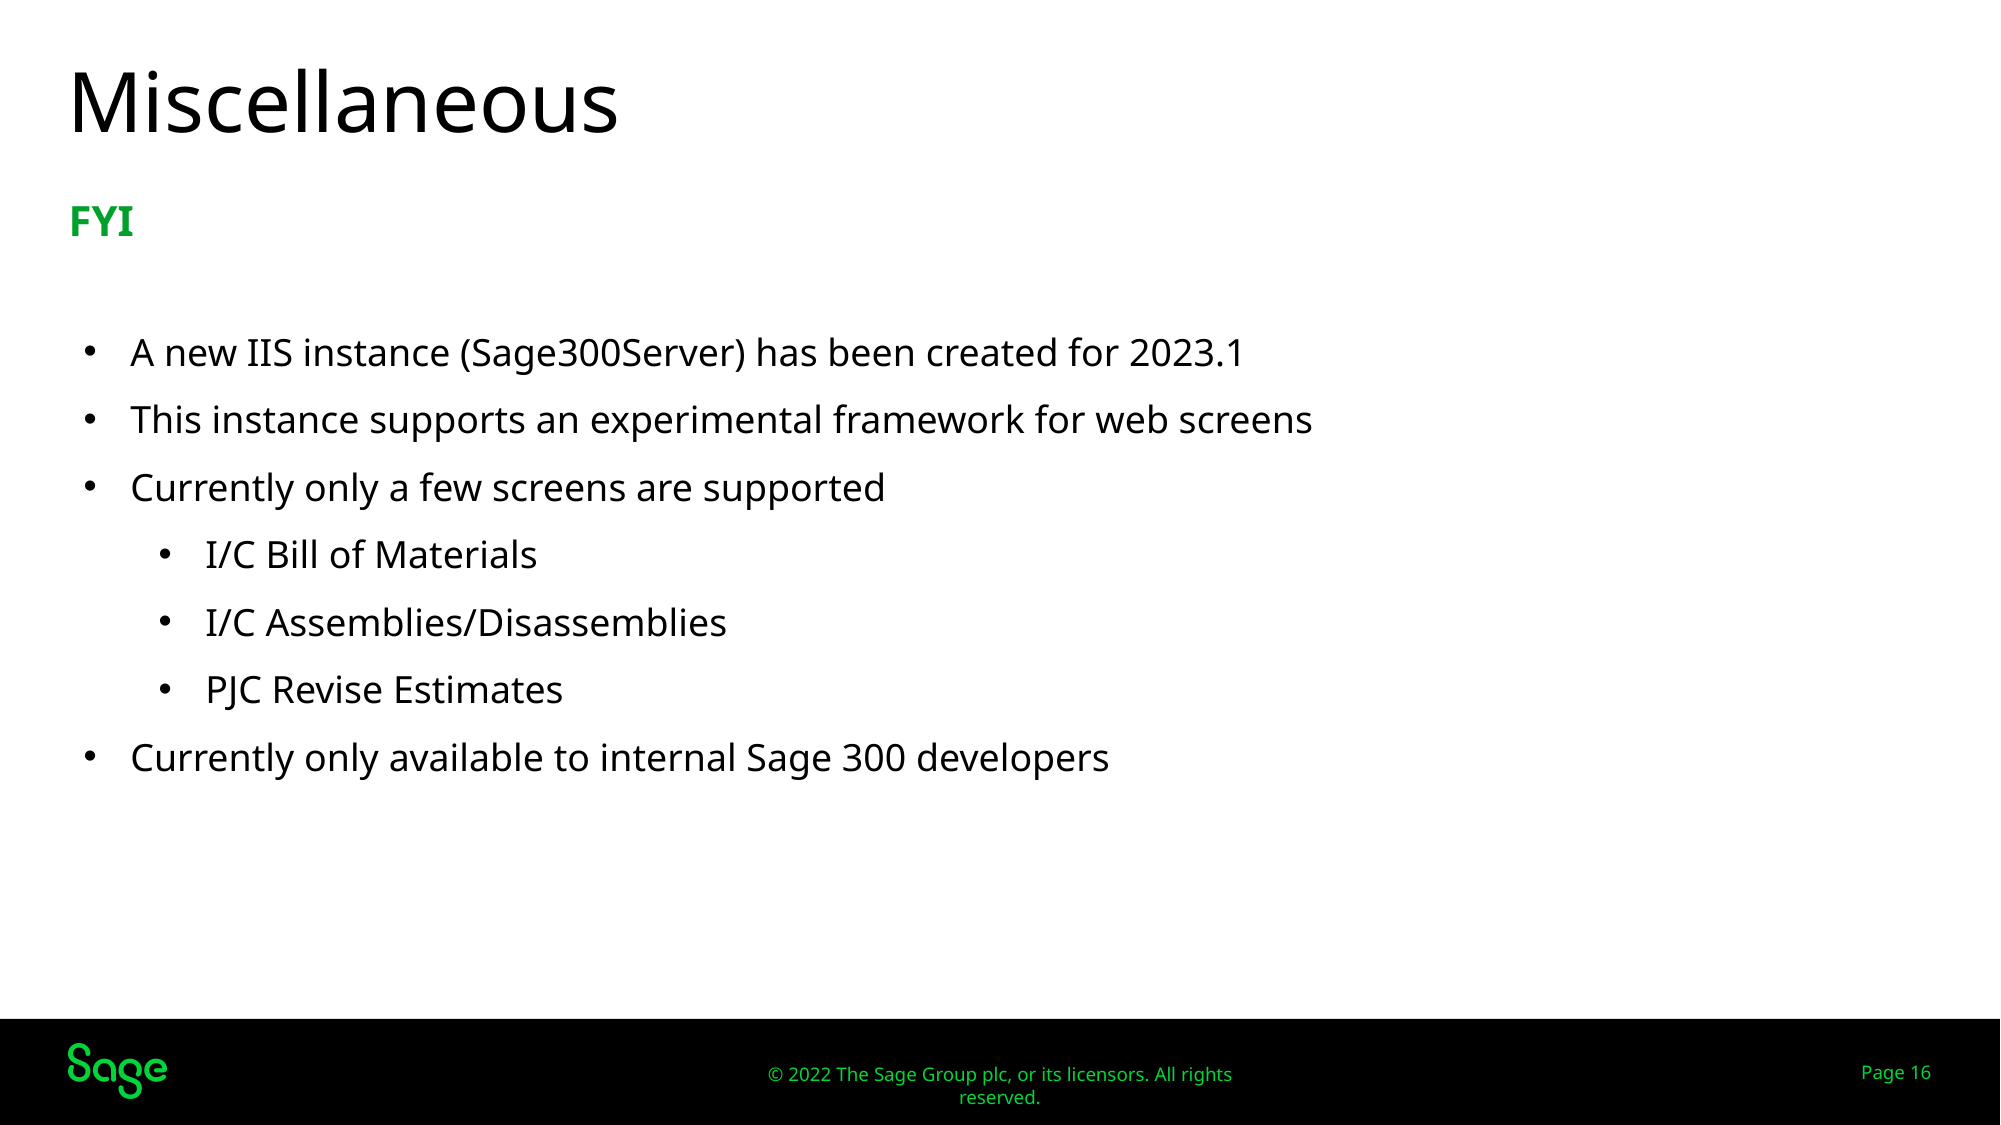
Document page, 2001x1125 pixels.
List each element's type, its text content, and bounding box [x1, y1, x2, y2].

text_box A new IIS instance (Sage300Server) has been created for 2023.1 This instance supports an experimental framework for web screens Currently only a few screens are supported I/C Bill of Materials I/C Assemblies/Disassemblies PJC Revise Estimates Currently only available to internal Sage 300 developers [68, 298, 1778, 854]
slide_number Page 16 [1809, 1043, 1947, 1104]
list FYI [68, 186, 1930, 259]
picture [68, 1043, 167, 1099]
title Miscellaneous [67, 49, 1930, 147]
